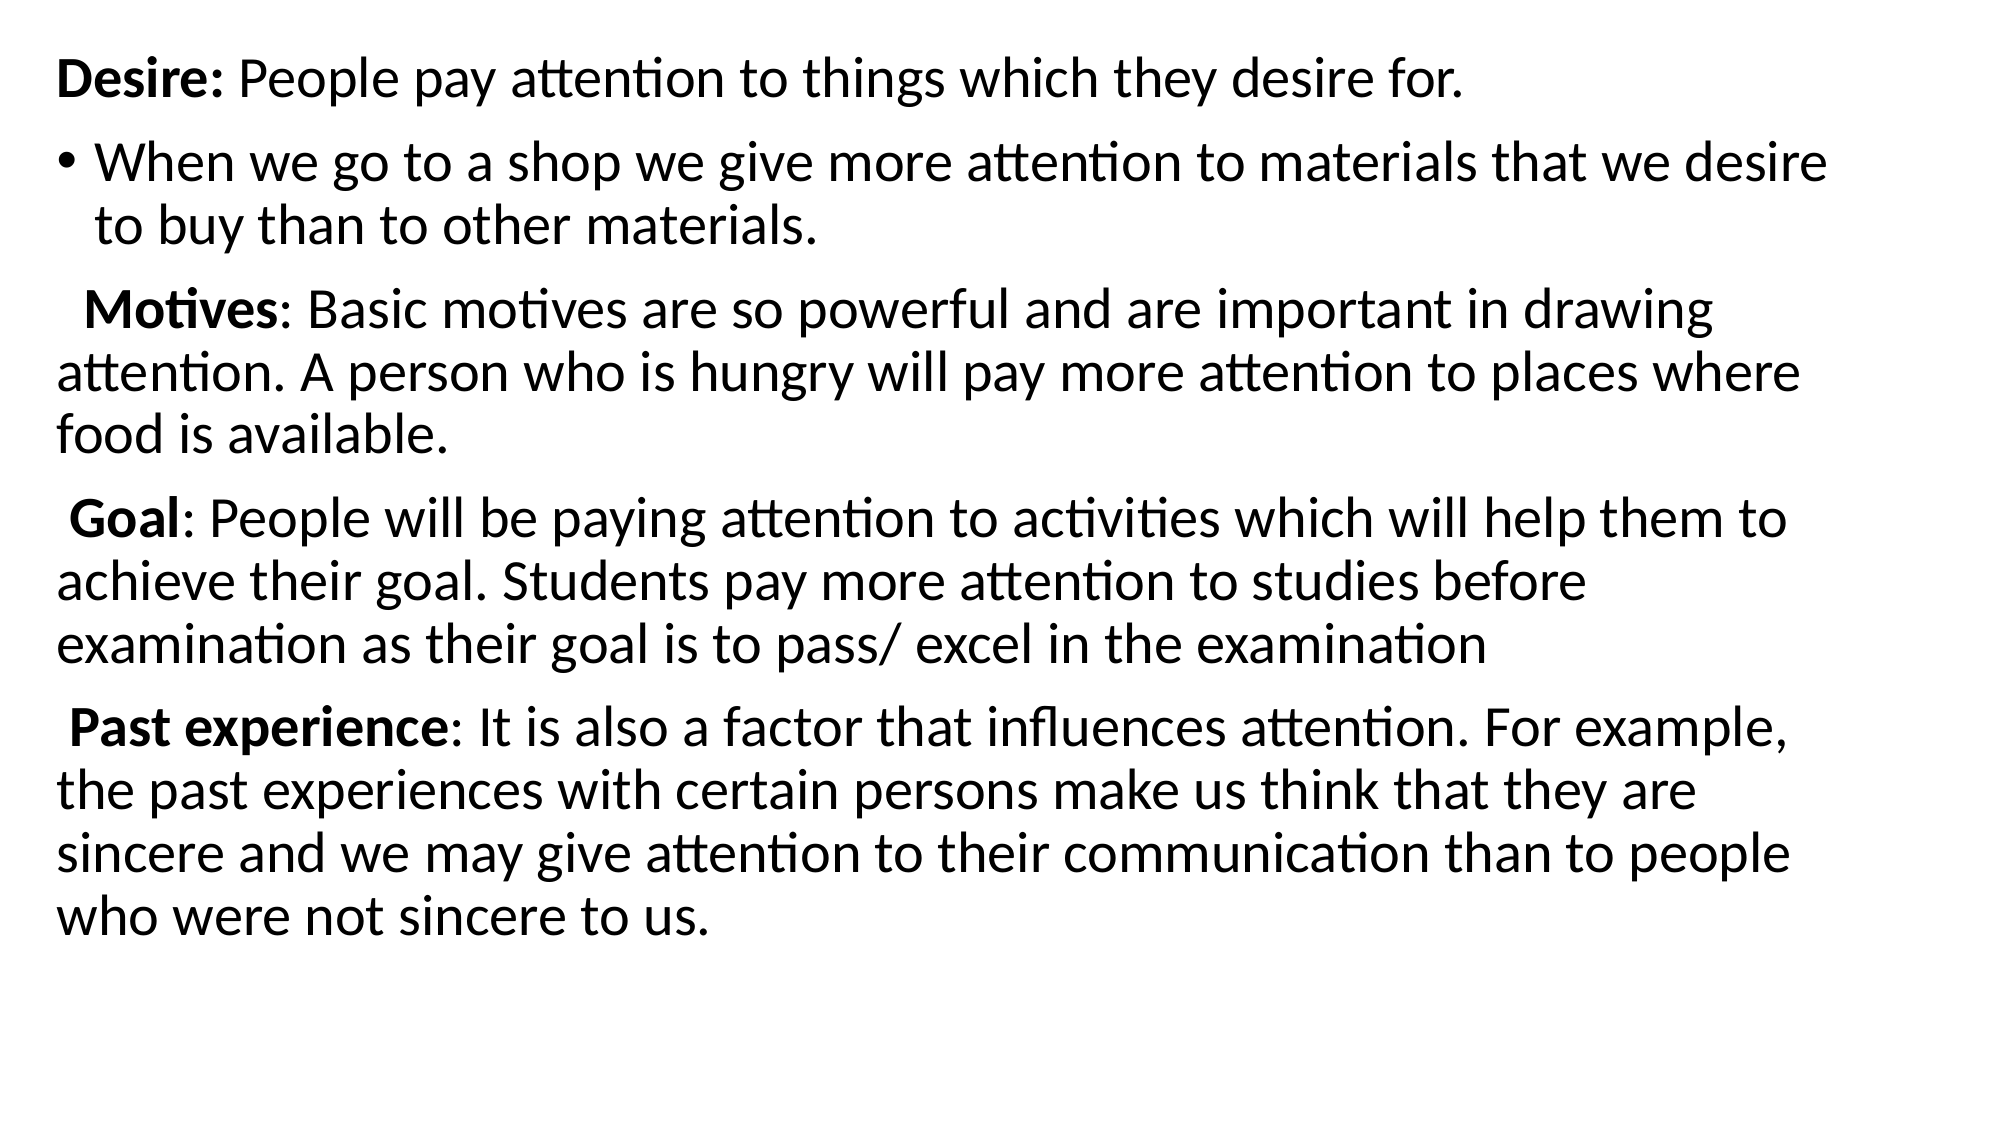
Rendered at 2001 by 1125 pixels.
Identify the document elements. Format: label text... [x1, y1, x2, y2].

list Desire: People pay attention to things which they desire for. When we go to a shop we give more attention to materials that we desire to buy than to other materials. Motives: Basic motives are so powerful and are important in drawing attention. A person who is hungry will pay more attention to places where food is available. Goal: People will be paying attention to activities which will help them to achieve their goal. Students pay more attention to studies before examination as their goal is to pass/ excel in the examination Past experience: It is also a factor that influences attention. For example, the past experiences with certain persons make us think that they are sincere and we may give attention to their communication than to people who were not sincere to us. [41, 40, 1863, 1014]
